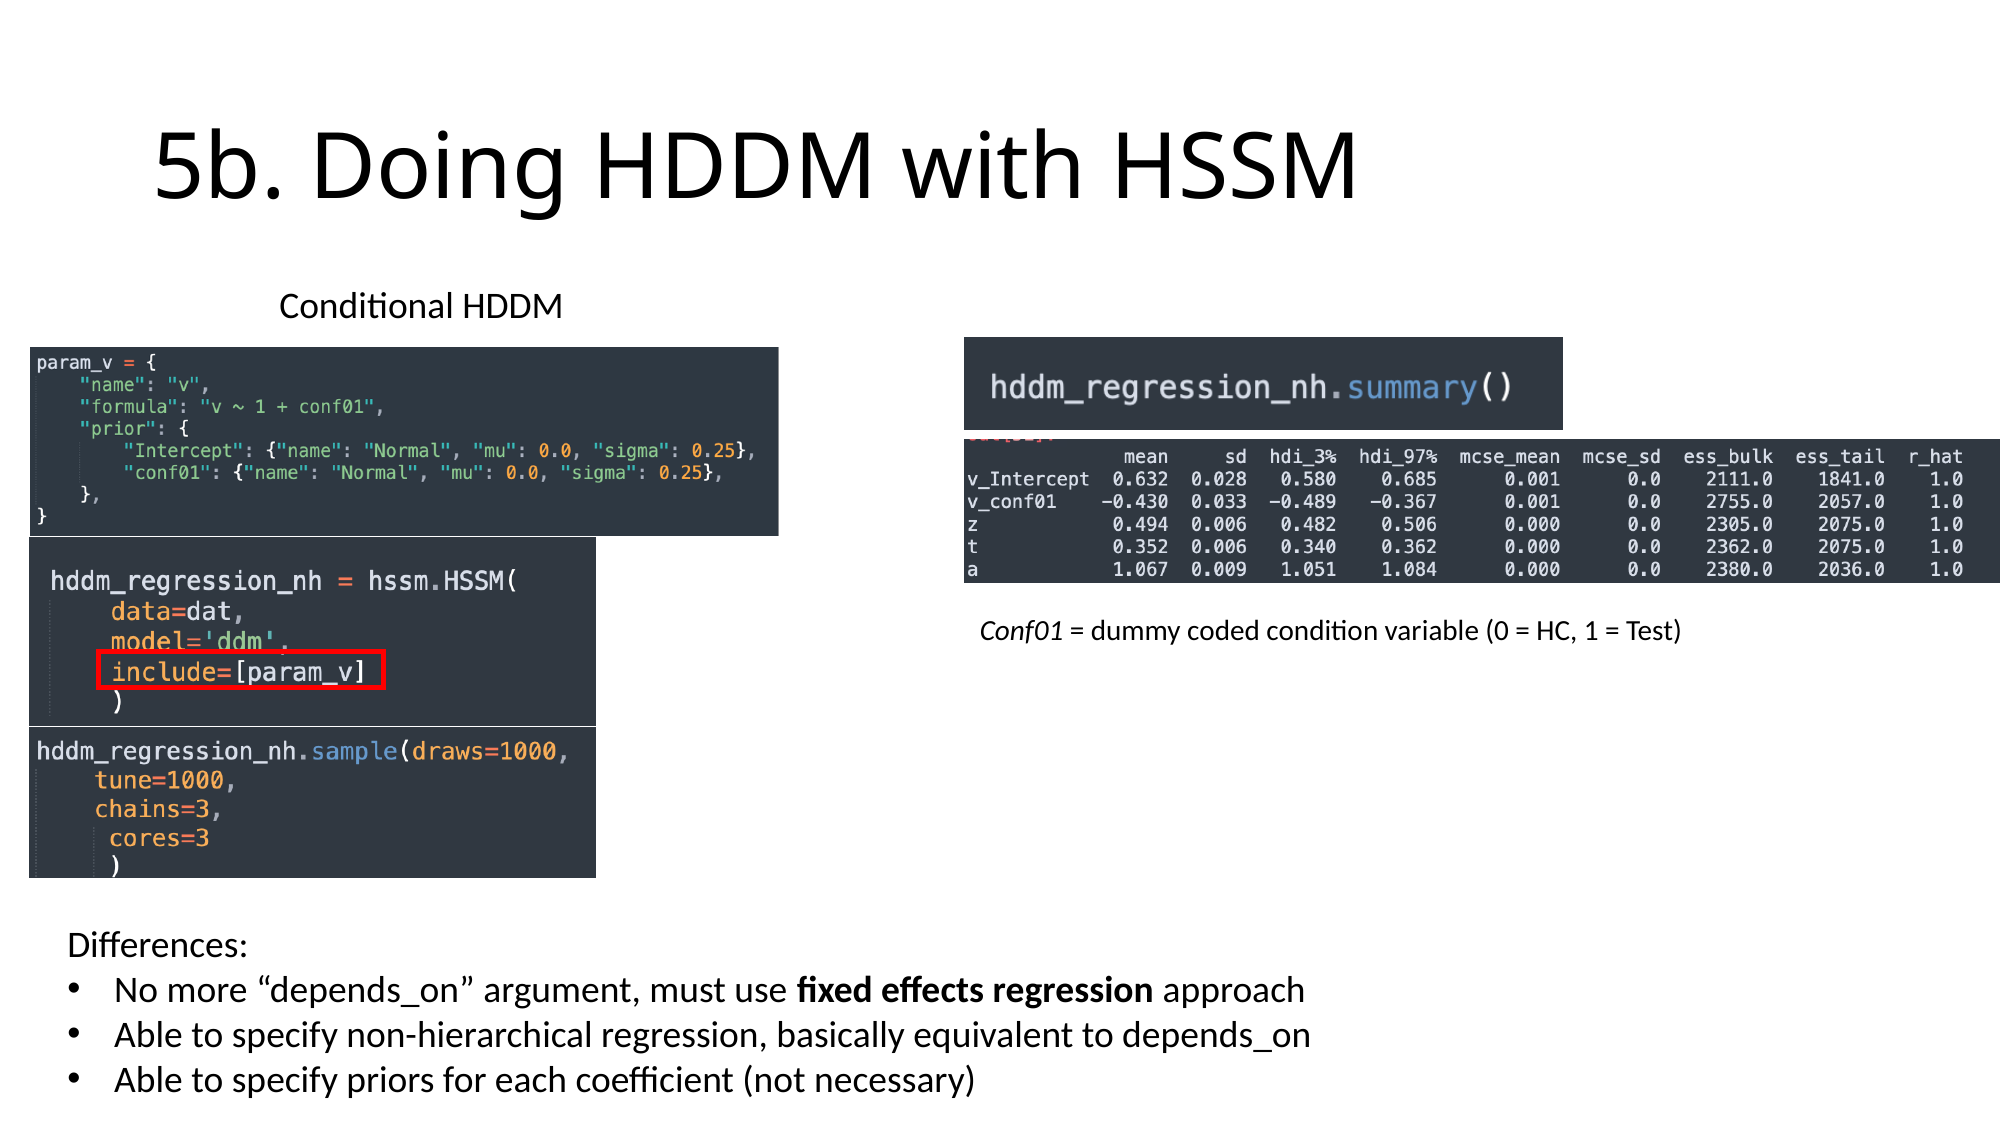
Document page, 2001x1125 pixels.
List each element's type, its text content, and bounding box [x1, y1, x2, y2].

picture [964, 439, 2000, 583]
picture [29, 727, 596, 878]
text_box Conditional HDDM [264, 273, 579, 334]
text_box Differences: No more “depends_on” argument, must use fixed effects regression approach Able to specify non-hierarchical regression, basically equivalent to depends_on Able to specify priors for each coefficient (not necessary) [52, 912, 1328, 1107]
title 5b. Doing HDDM with HSSM [137, 59, 1863, 278]
picture [29, 537, 596, 726]
picture [29, 346, 779, 536]
picture [964, 337, 1563, 430]
text_box Conf01 = dummy coded condition variable (0 = HC, 1 = Test) [964, 603, 1698, 654]
